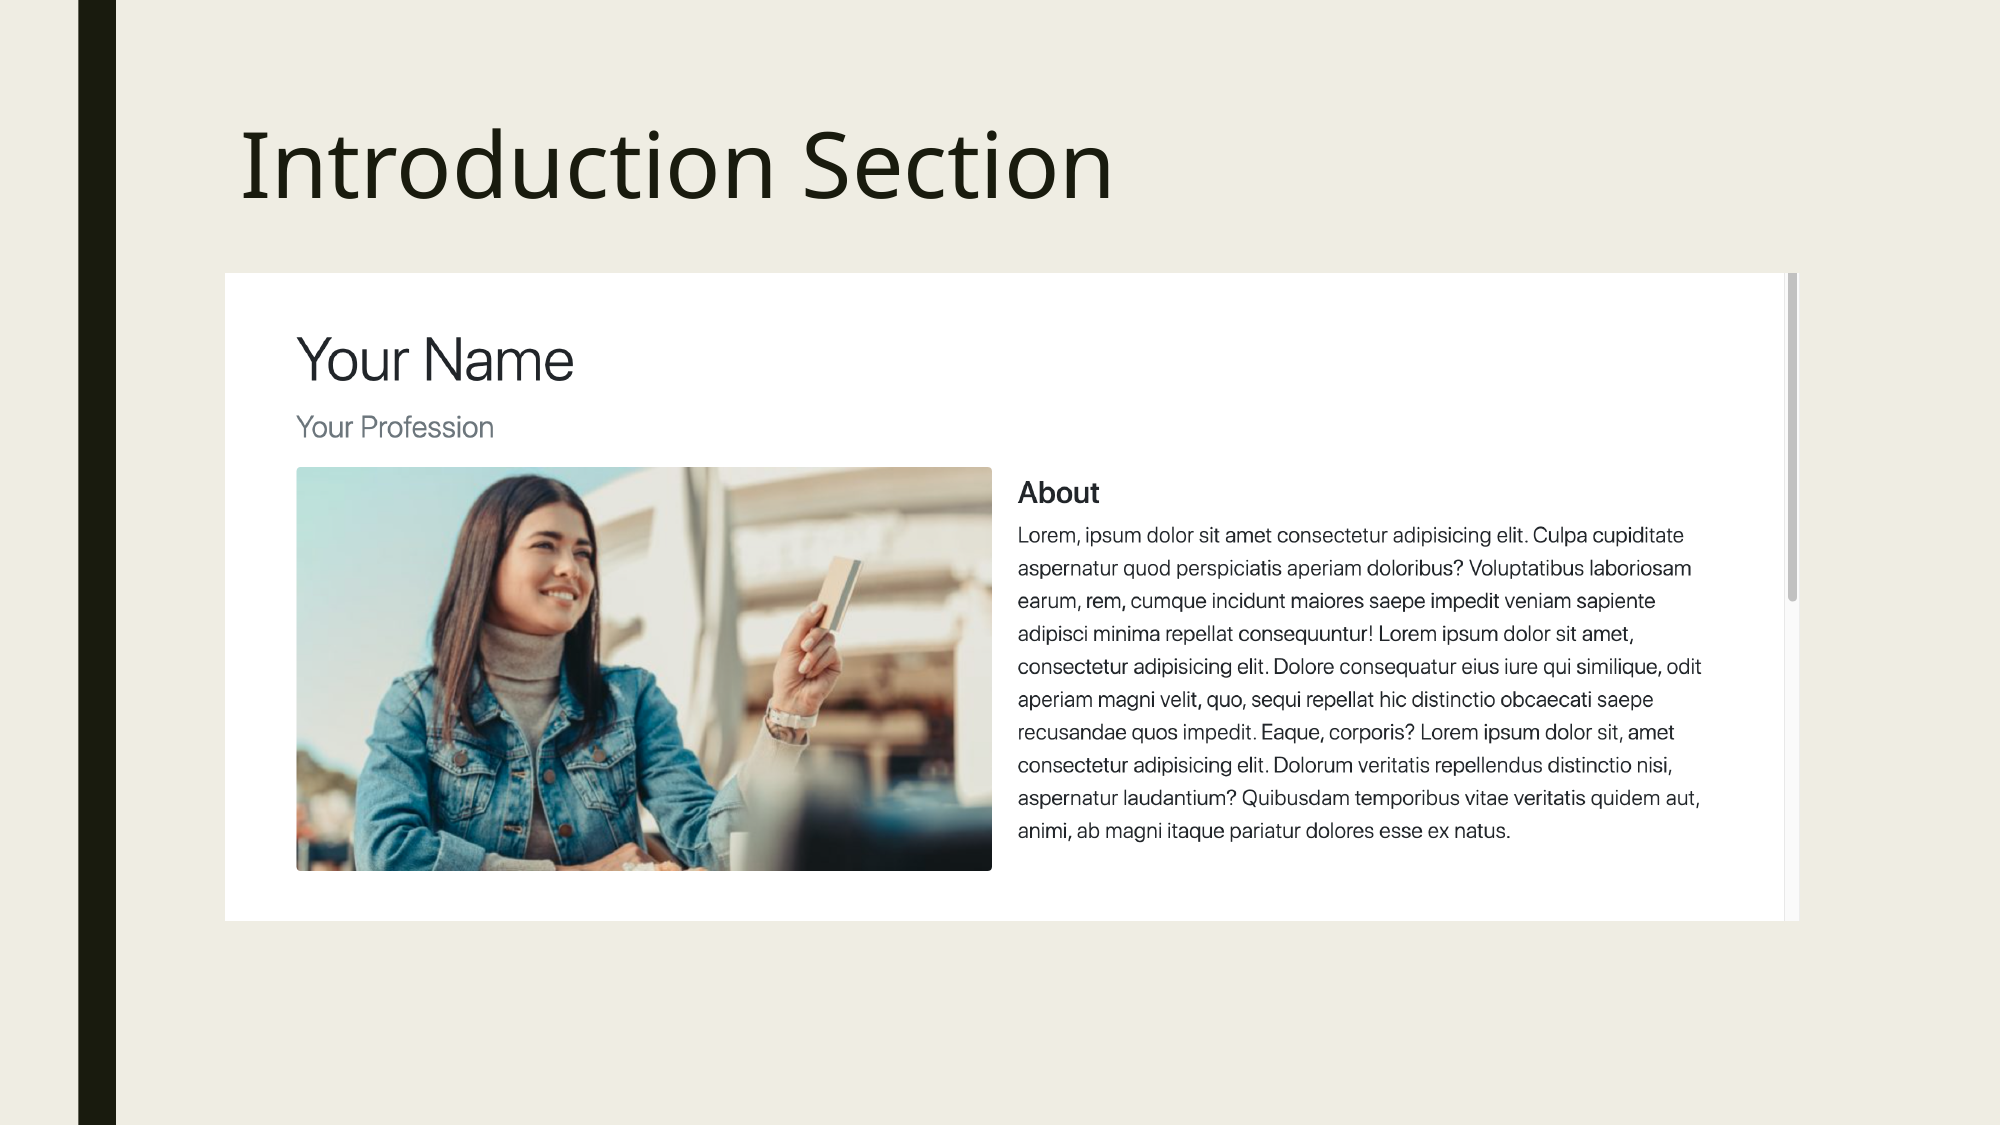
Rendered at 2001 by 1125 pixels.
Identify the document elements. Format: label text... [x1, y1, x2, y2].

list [224, 273, 1800, 921]
title Introduction Section [225, 112, 1800, 233]
